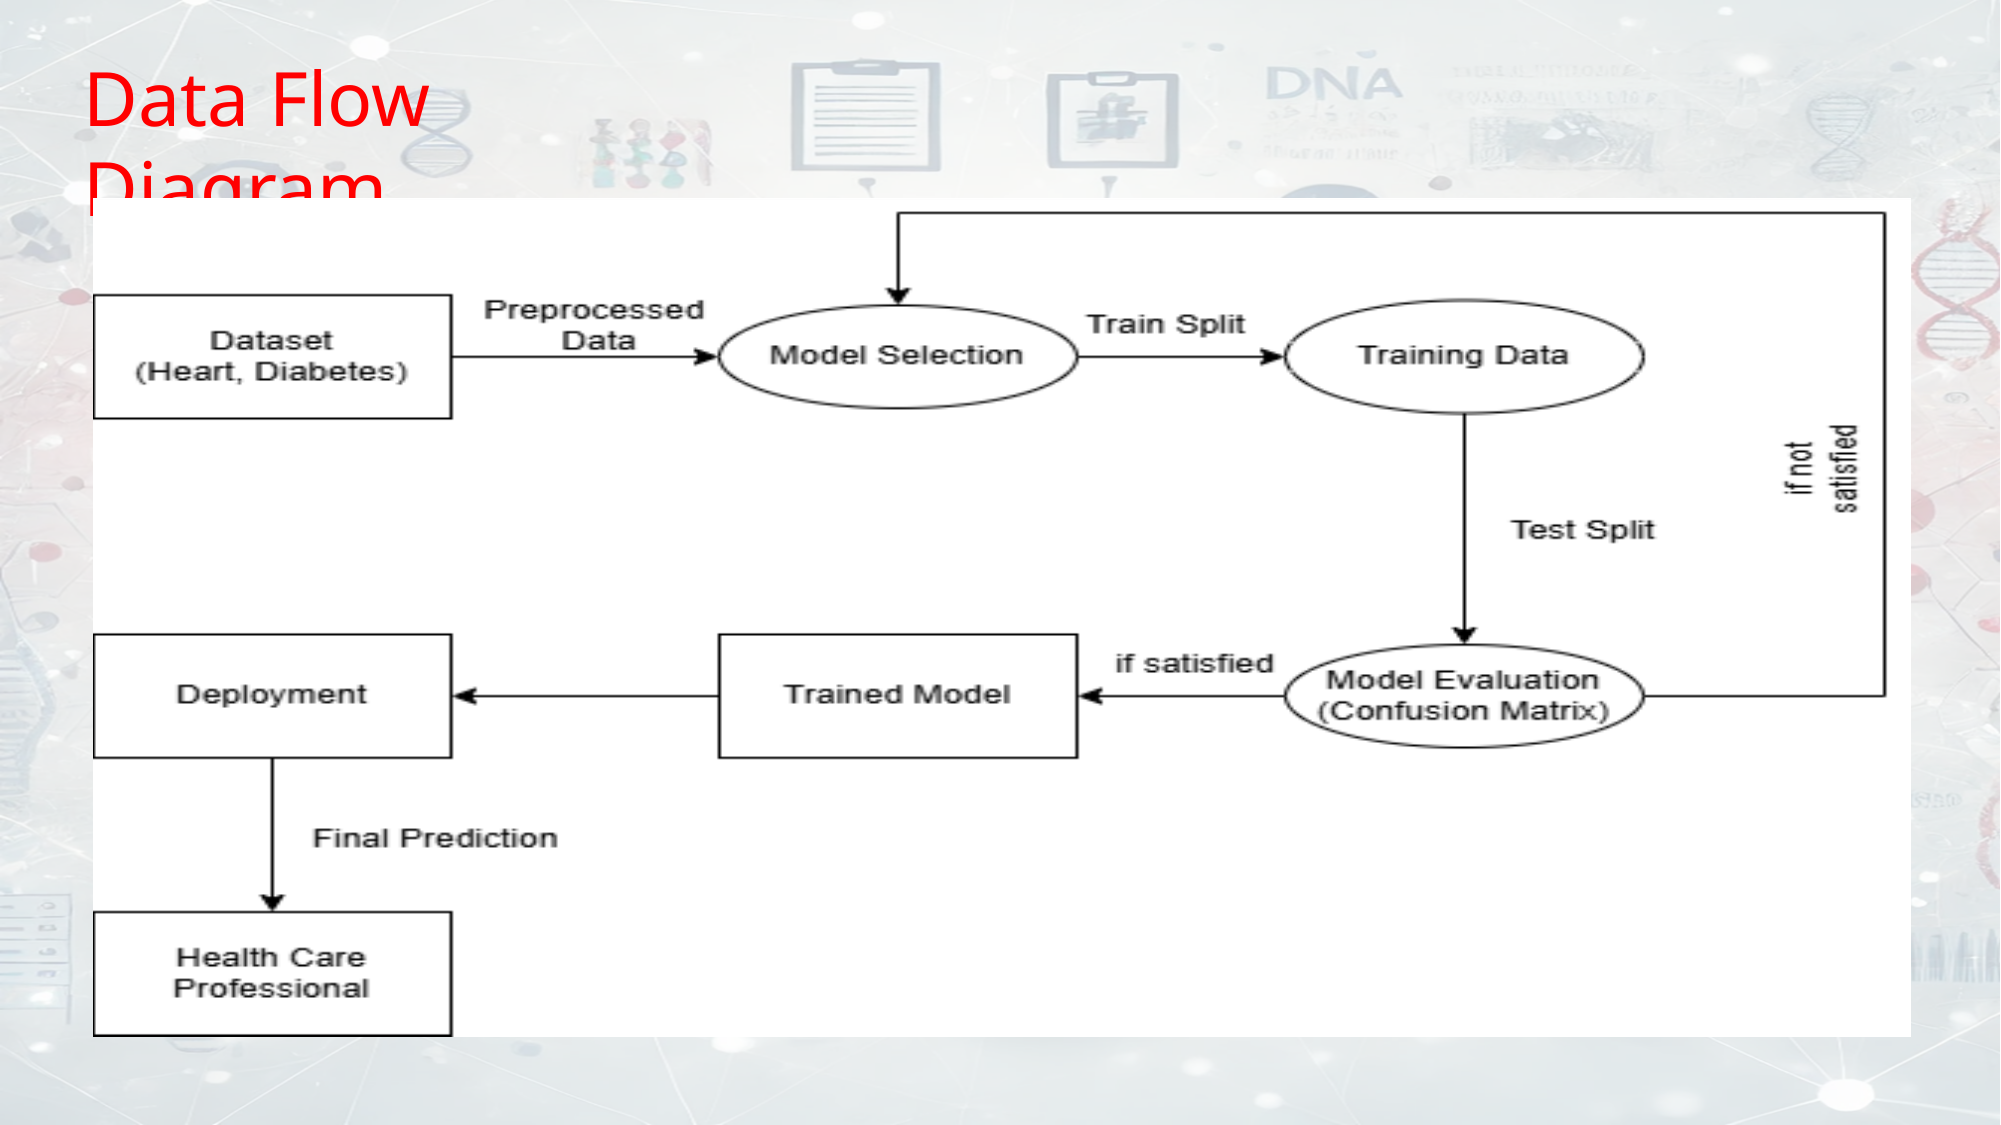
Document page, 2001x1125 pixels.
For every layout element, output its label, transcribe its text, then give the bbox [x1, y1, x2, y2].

text_box Data Flow Diagram [68, 36, 754, 146]
picture [93, 198, 1911, 1037]
